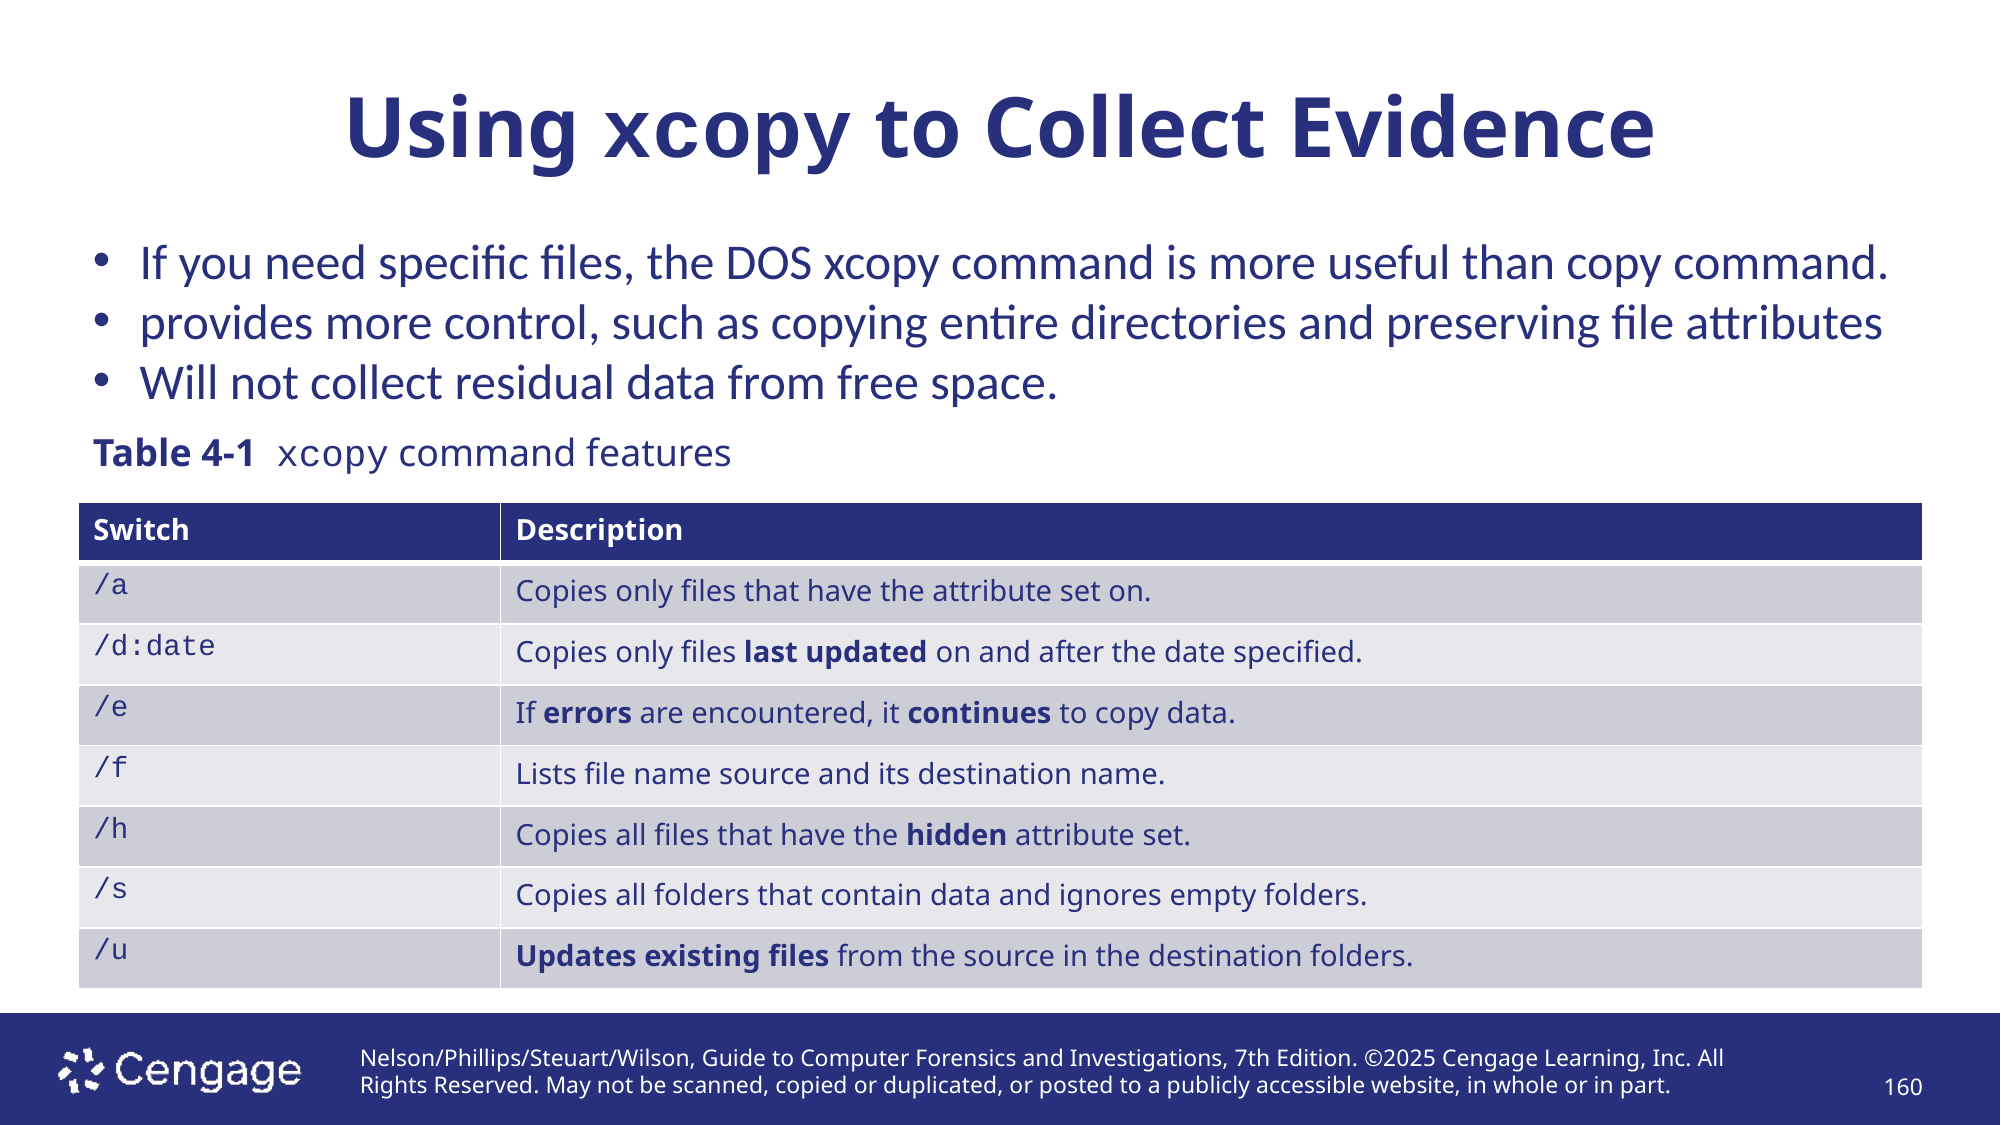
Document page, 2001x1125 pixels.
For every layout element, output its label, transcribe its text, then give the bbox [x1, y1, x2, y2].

picture [30, 1020, 329, 1122]
table_cell /s [79, 868, 500, 927]
table_cell Copies all files that have the hidden attribute set. [501, 807, 1922, 866]
table_cell /d:date [79, 625, 500, 684]
text_box If you need specific files, the DOS xcopy command is more useful than copy command. provides more control, such as copying entire directories and preserving file attributes Will not collect residual data from free space. [78, 221, 2000, 417]
table_cell Copies only files last updated on and after the date specified. [501, 625, 1922, 684]
table_header Description [501, 503, 1922, 560]
title Using xcopy to Collect Evidence [78, 77, 1923, 221]
table_cell Updates existing files from the source in the destination folders. [501, 929, 1922, 988]
text_box Table 4-1 xcopy command features [78, 421, 858, 482]
table_cell /e [79, 686, 500, 745]
table_cell /u [79, 929, 500, 988]
table_cell /a [79, 566, 500, 623]
table_cell Lists file name source and its destination name. [501, 746, 1922, 805]
table_cell /f [79, 746, 500, 805]
table_cell Copies only files that have the attribute set on. [501, 566, 1922, 623]
table_cell /h [79, 807, 500, 866]
table_cell Copies all folders that contain data and ignores empty folders. [501, 868, 1922, 927]
table_cell If errors are encountered, it continues to copy data. [501, 686, 1922, 745]
table_header Switch [79, 503, 500, 560]
